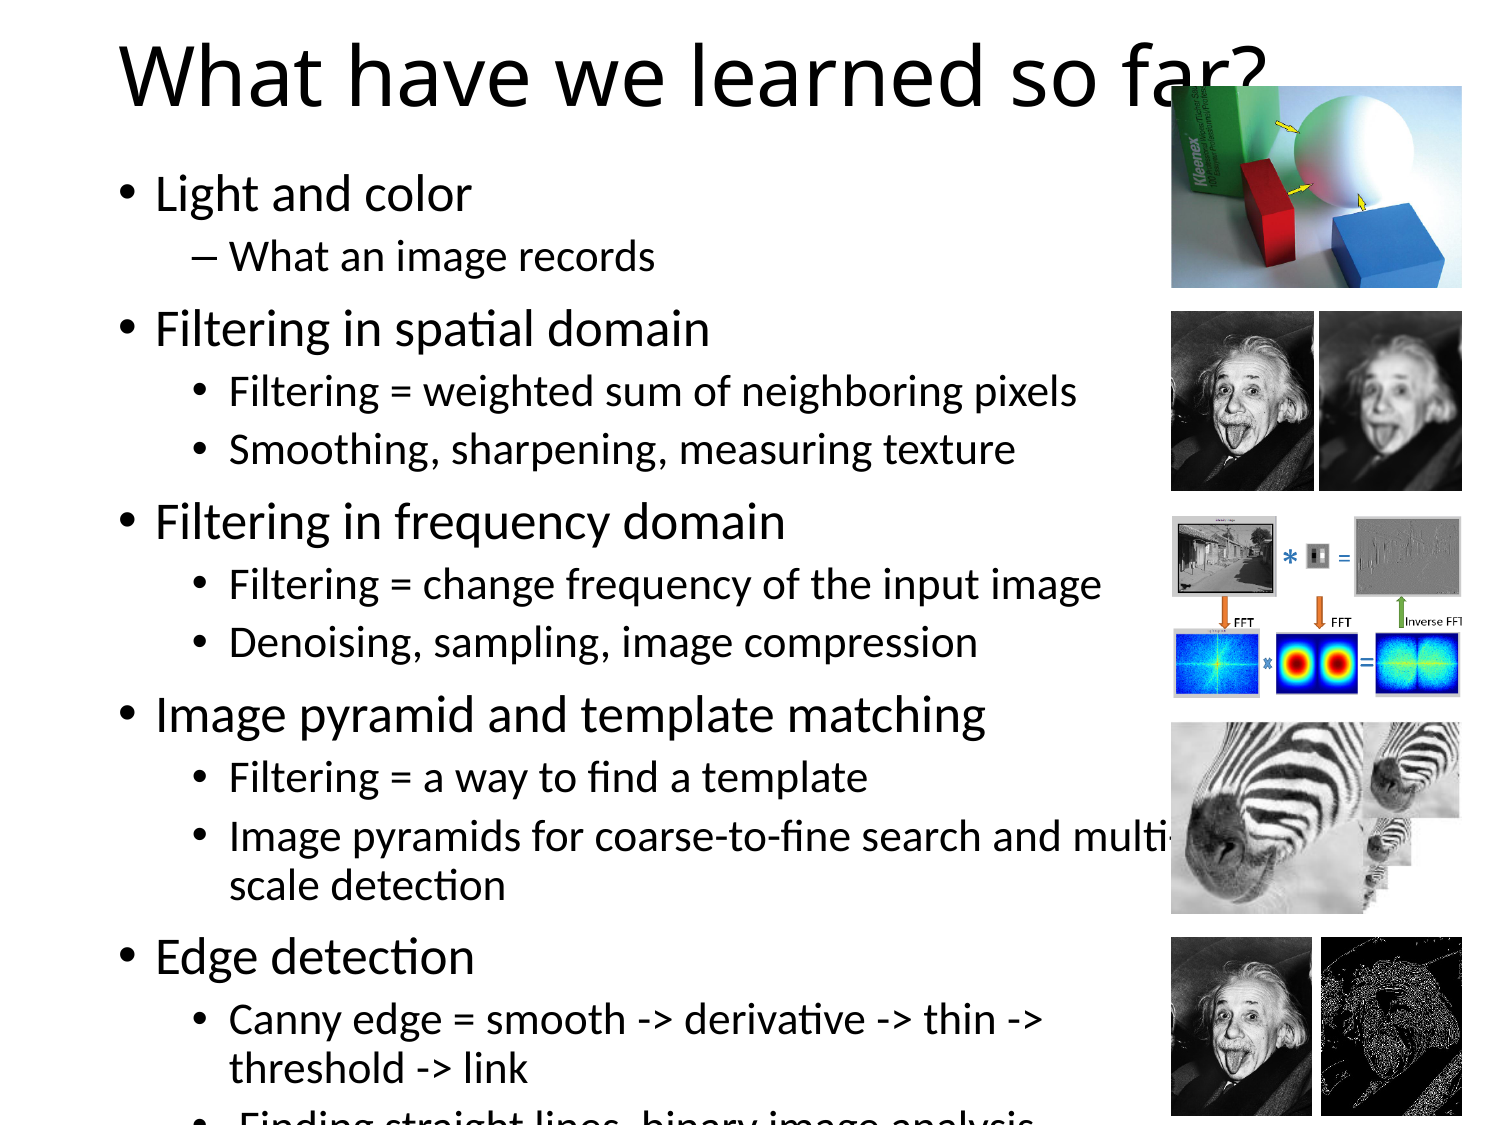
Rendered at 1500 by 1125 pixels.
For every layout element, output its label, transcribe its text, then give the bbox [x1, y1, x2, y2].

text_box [1171, 937, 1462, 1116]
list Light and color What an image records Filtering in spatial domain Filtering = weighted sum of neighboring pixels Smoothing, sharpening, measuring texture Filtering in frequency domain Filtering = change frequency of the input image Denoising, sampling, image compression Image pyramid and template matching Filtering = a way to find a template Image pyramids for coarse-to-fine search and multi-scale detection Edge detection Canny edge = smooth -> derivative -> thin -> threshold -> link Finding straight lines, binary image analysis [103, 158, 1205, 1125]
picture [1171, 514, 1462, 698]
picture [1171, 721, 1462, 915]
title What have we learned so far? [103, 7, 1397, 152]
picture [1171, 86, 1462, 288]
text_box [1171, 311, 1462, 491]
